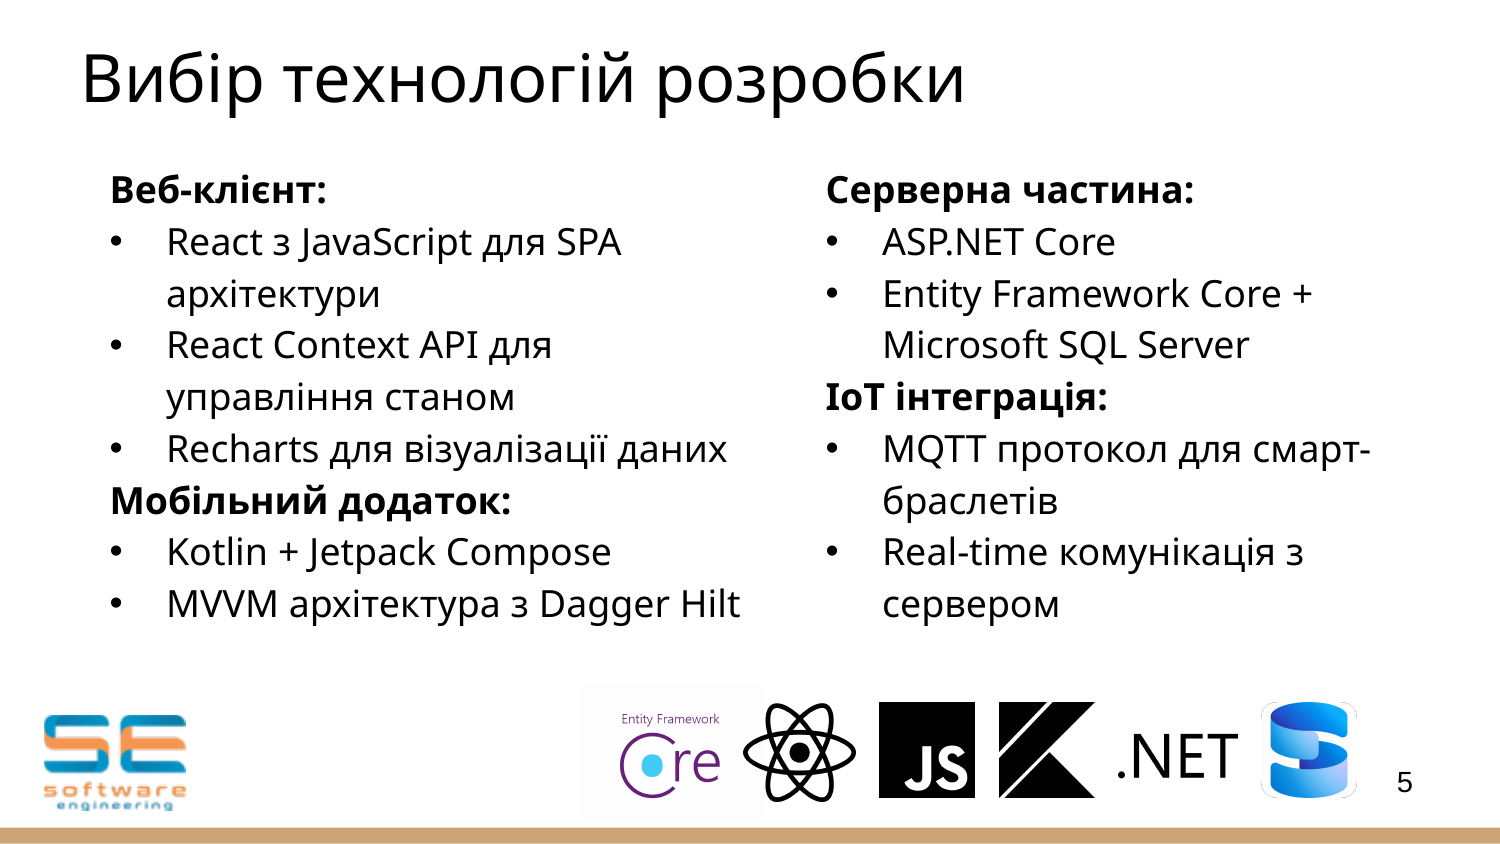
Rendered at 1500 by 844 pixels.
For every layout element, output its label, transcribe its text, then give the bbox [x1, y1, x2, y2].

title Вибір технологій розробки [65, 0, 1464, 131]
picture [43, 714, 186, 811]
picture [579, 683, 856, 823]
picture [879, 702, 975, 798]
picture [1118, 695, 1238, 816]
picture [1261, 702, 1357, 798]
text_box 5 [1382, 755, 1500, 806]
text_box Серверна частина: ASP.NET Core Entity Framework Core + Microsoft SQL Server IoT інтеграція: MQTT протокол для смарт-браслетів Real-time комунікація з сервером [791, 144, 1424, 695]
picture [998, 702, 1095, 798]
list Веб-клієнт: React з JavaScript для SPA архітектури React Context API для управління станом Recharts для візуалізації даних Мобільний додаток: Kotlin + Jetpack Compose MVVM архітектура з Dagger Hilt [75, 144, 775, 670]
